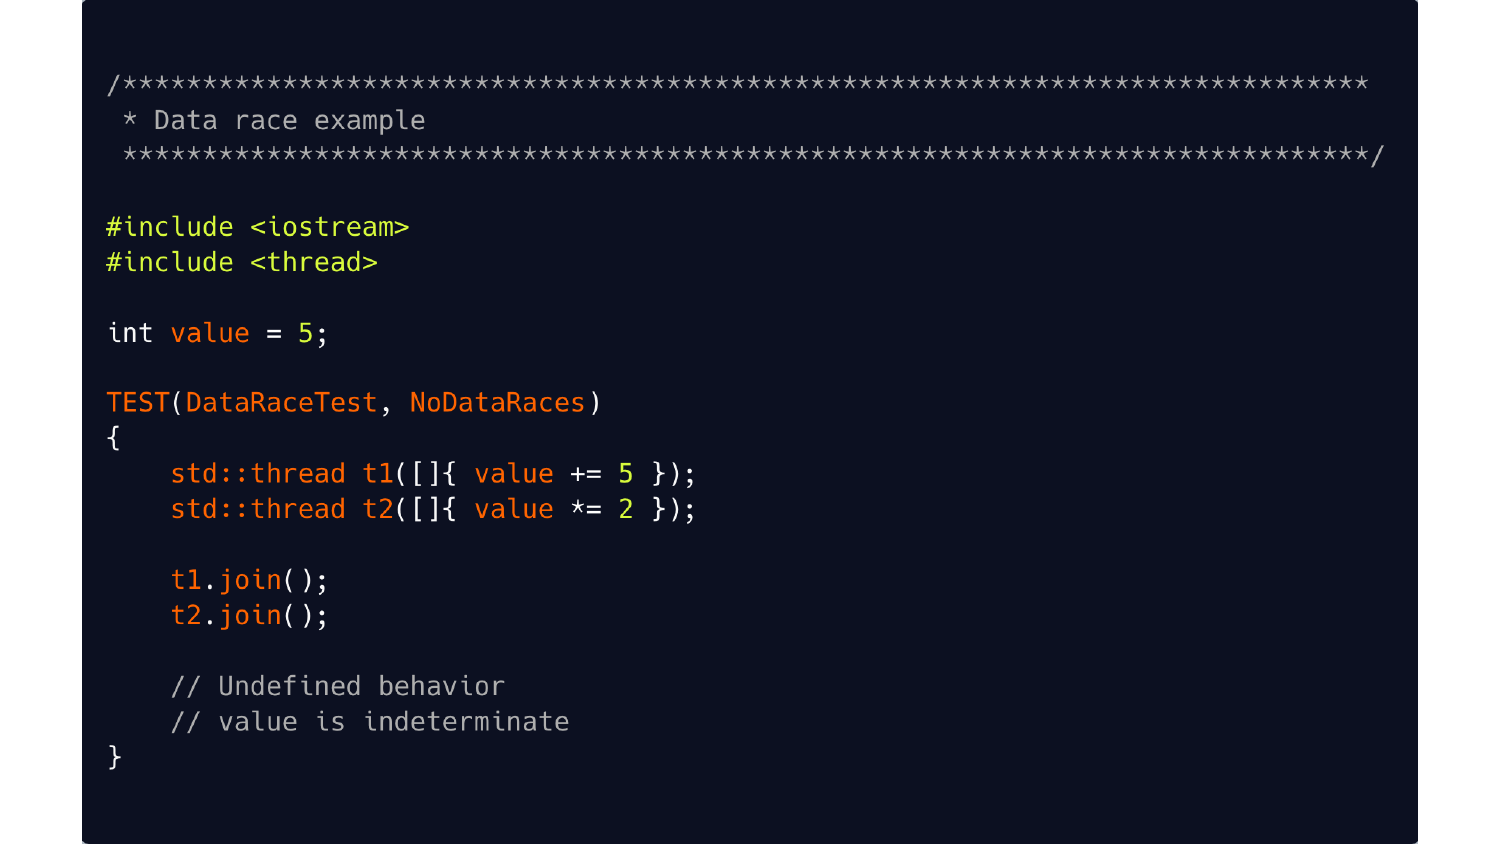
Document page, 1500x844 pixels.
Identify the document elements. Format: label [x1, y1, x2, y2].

picture [82, 0, 1418, 844]
